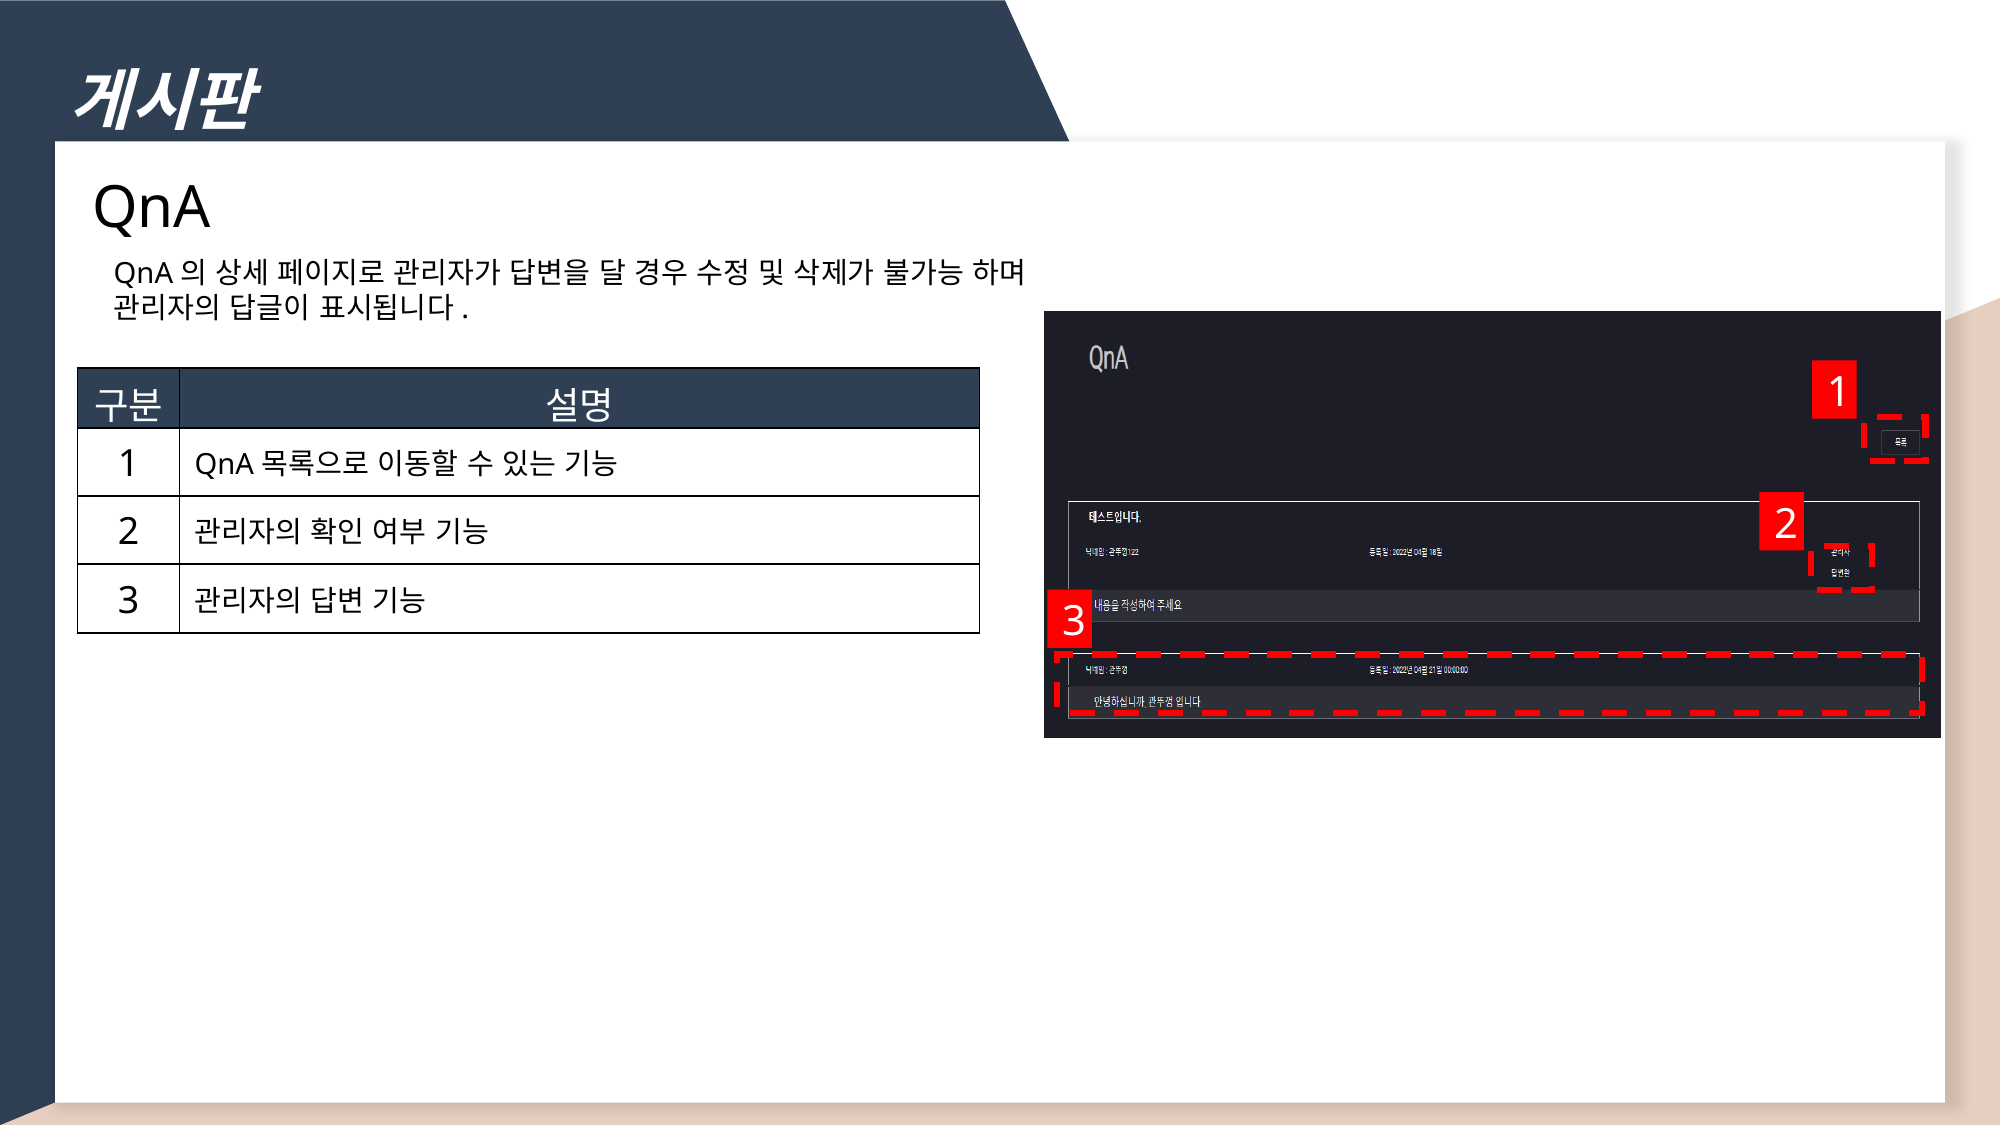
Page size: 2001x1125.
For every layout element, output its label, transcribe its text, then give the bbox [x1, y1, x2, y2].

text_box 게시판 [55, 10, 1521, 145]
table_cell 관리자의 답변 기능 [180, 565, 979, 632]
table_cell 3 [78, 565, 179, 632]
table_cell QnA목록으로 이동할 수 있는 기능 [180, 429, 979, 495]
text_box QnA의 상세 페이지로 관리자가 답변을 달 경우 수정 및 삭제가 불가능 하며 관리자의 답글이 표시됩니다. [98, 247, 1058, 332]
picture [1044, 311, 1941, 738]
table_header 구분 [78, 369, 179, 427]
text_box QnA [77, 161, 577, 247]
table_header 설명 [180, 369, 979, 427]
table_cell 관리자의 확인 여부 기능 [180, 497, 979, 563]
table_cell 2 [78, 497, 179, 563]
table_cell 1 [78, 429, 179, 495]
